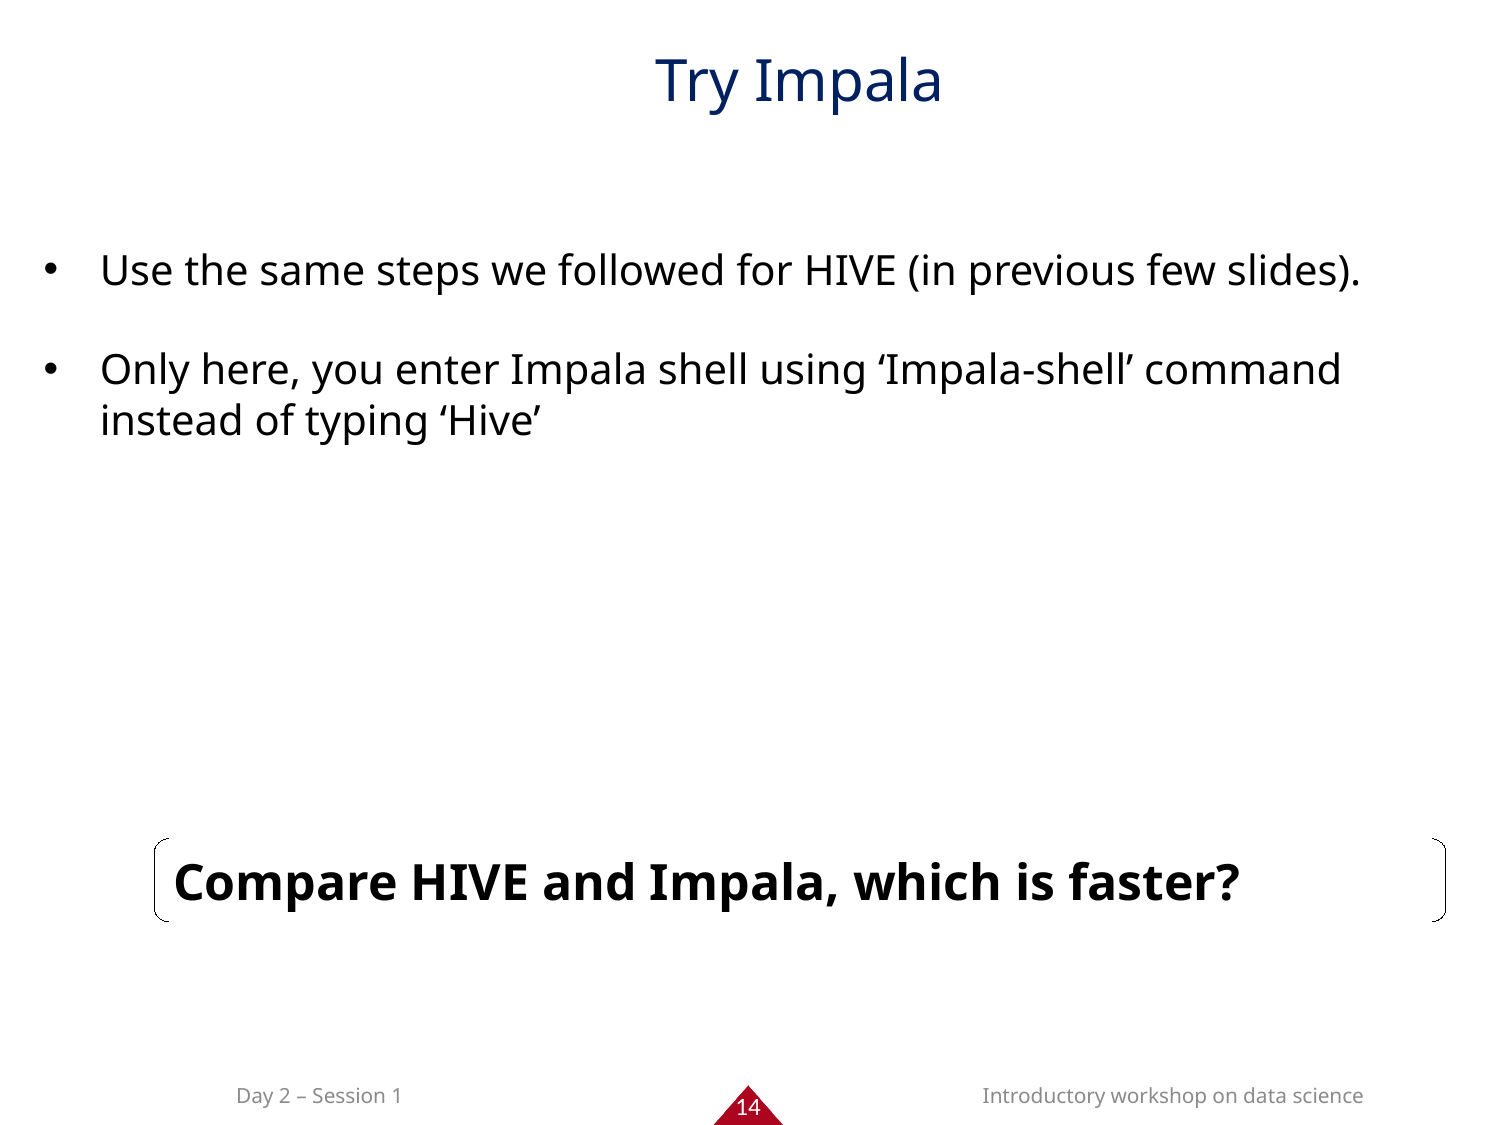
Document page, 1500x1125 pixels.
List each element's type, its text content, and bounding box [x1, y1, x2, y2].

text_box Use the same steps we followed for HIVE (in previous few slides). Only here, you enter Impala shell using ‘Impala-shell’ command instead of typing ‘Hive’ [28, 235, 1468, 501]
text_box Compare HIVE and Impala, which is faster? [154, 838, 1446, 922]
text_box Try Impala [214, 36, 1386, 121]
slide_number 14 [715, 1075, 781, 1125]
